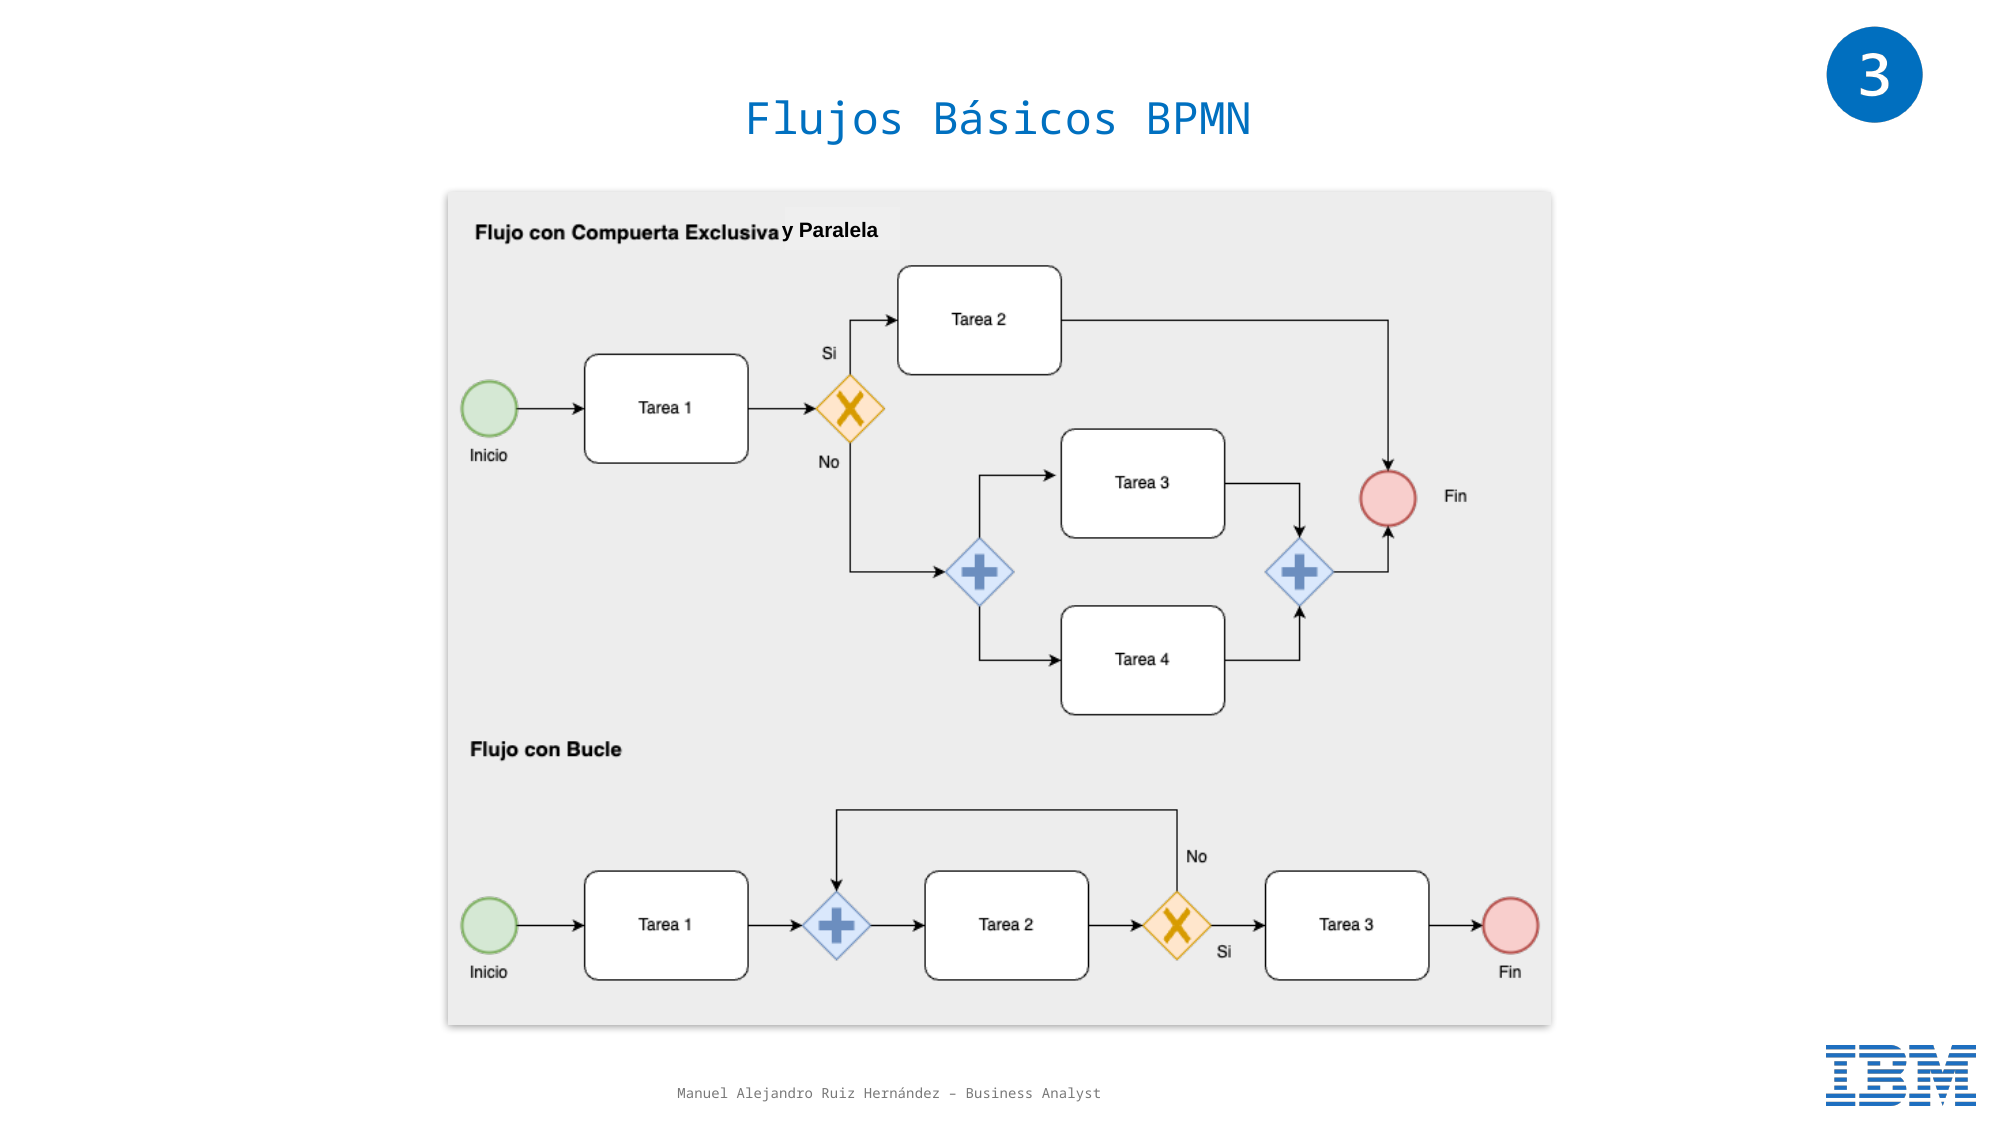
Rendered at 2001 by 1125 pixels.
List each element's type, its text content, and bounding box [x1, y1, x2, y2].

picture [447, 191, 1552, 1026]
footer Manuel Alejandro Ruiz Hernández – Business Analyst [662, 1063, 1338, 1124]
picture [1826, 1045, 1977, 1107]
picture [1813, 13, 1936, 136]
text_box Flujos Básicos BPMN [362, 80, 1637, 154]
